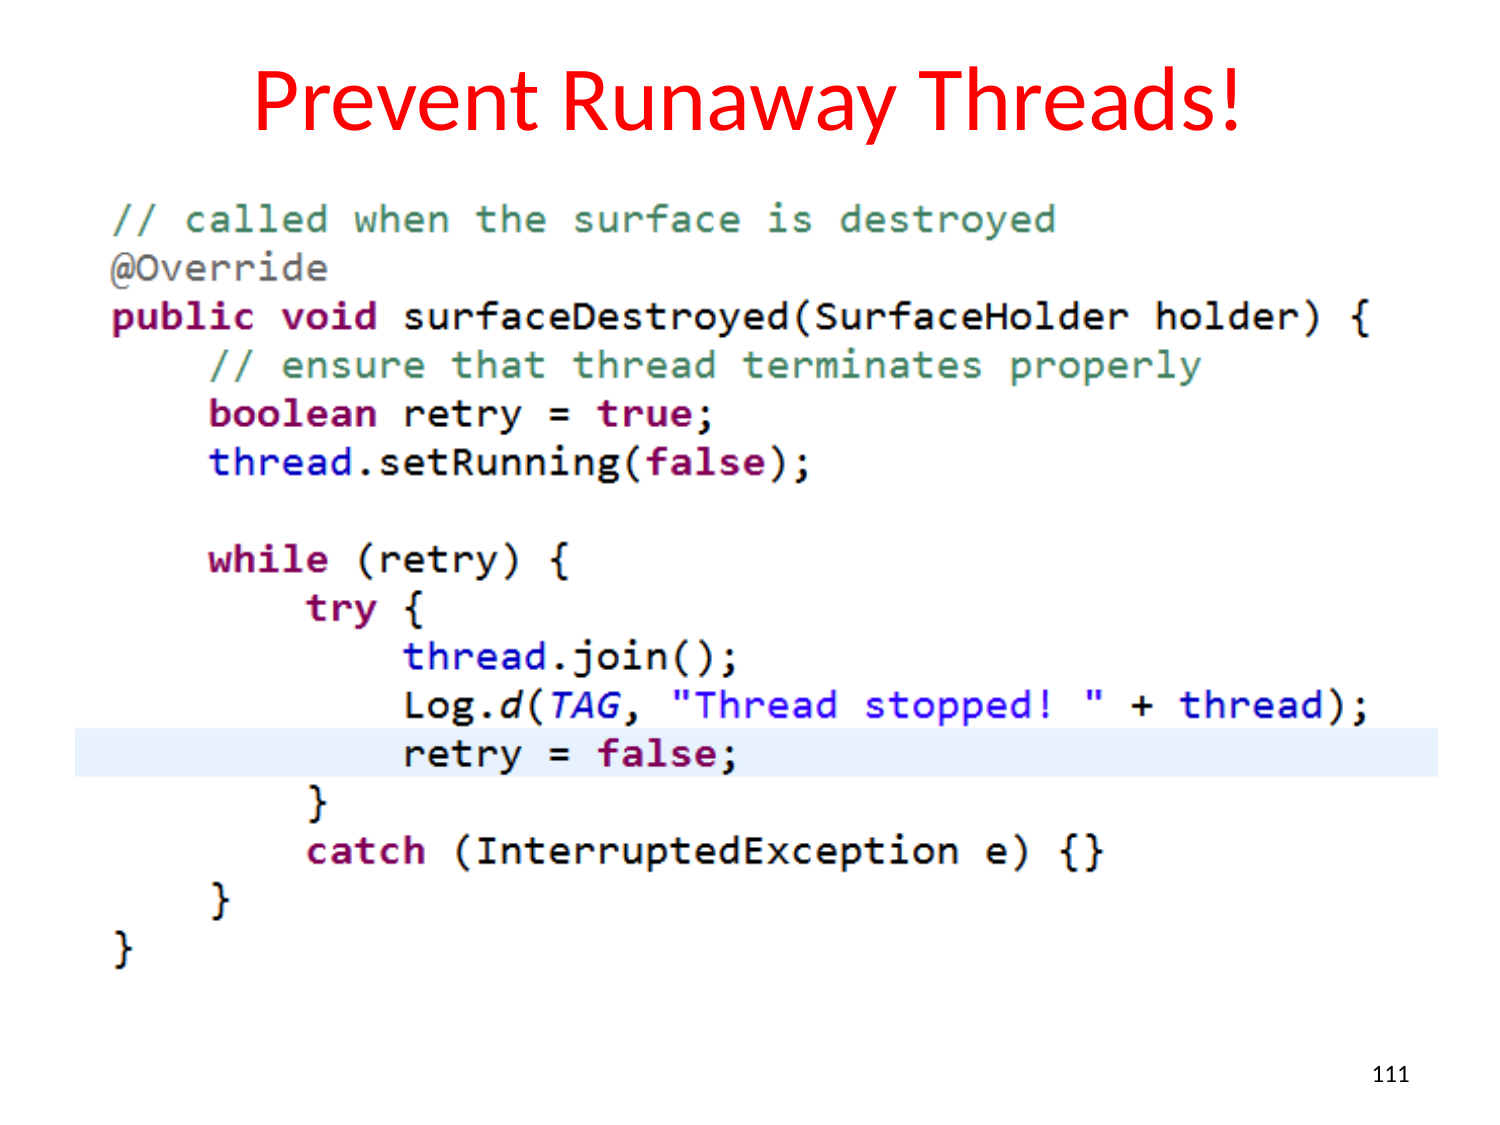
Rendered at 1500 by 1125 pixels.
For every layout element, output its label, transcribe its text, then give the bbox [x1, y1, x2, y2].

title Prevent Runaway Threads! [75, 0, 1425, 173]
slide_number 111 [1074, 1042, 1425, 1103]
picture [74, 174, 1438, 1011]
